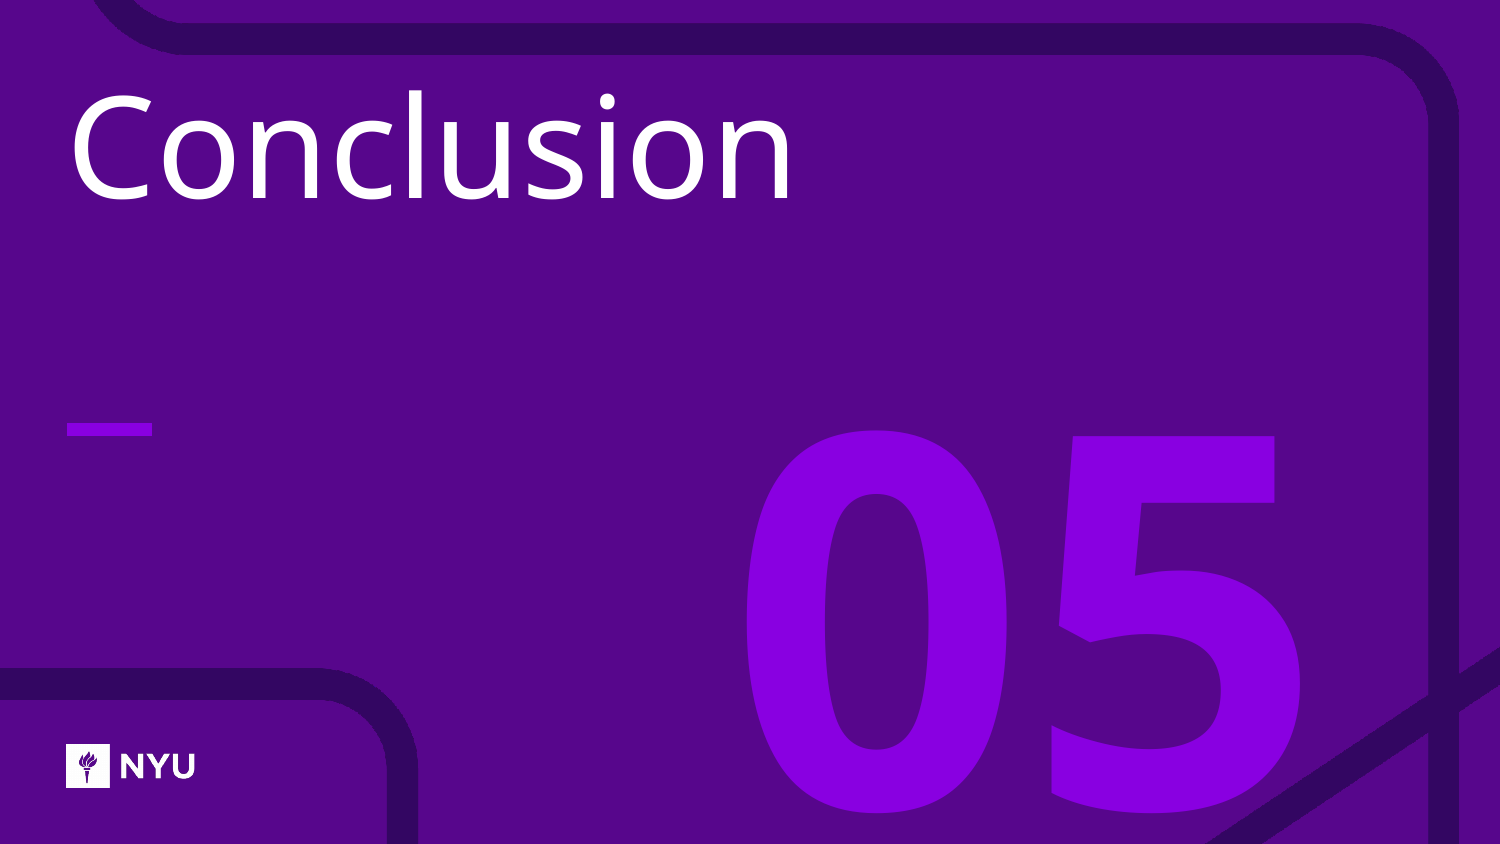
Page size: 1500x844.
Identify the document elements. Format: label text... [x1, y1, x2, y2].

text_box 05 [713, 272, 1474, 844]
title Conclusion [51, 75, 1450, 378]
picture [0, 0, 1500, 844]
